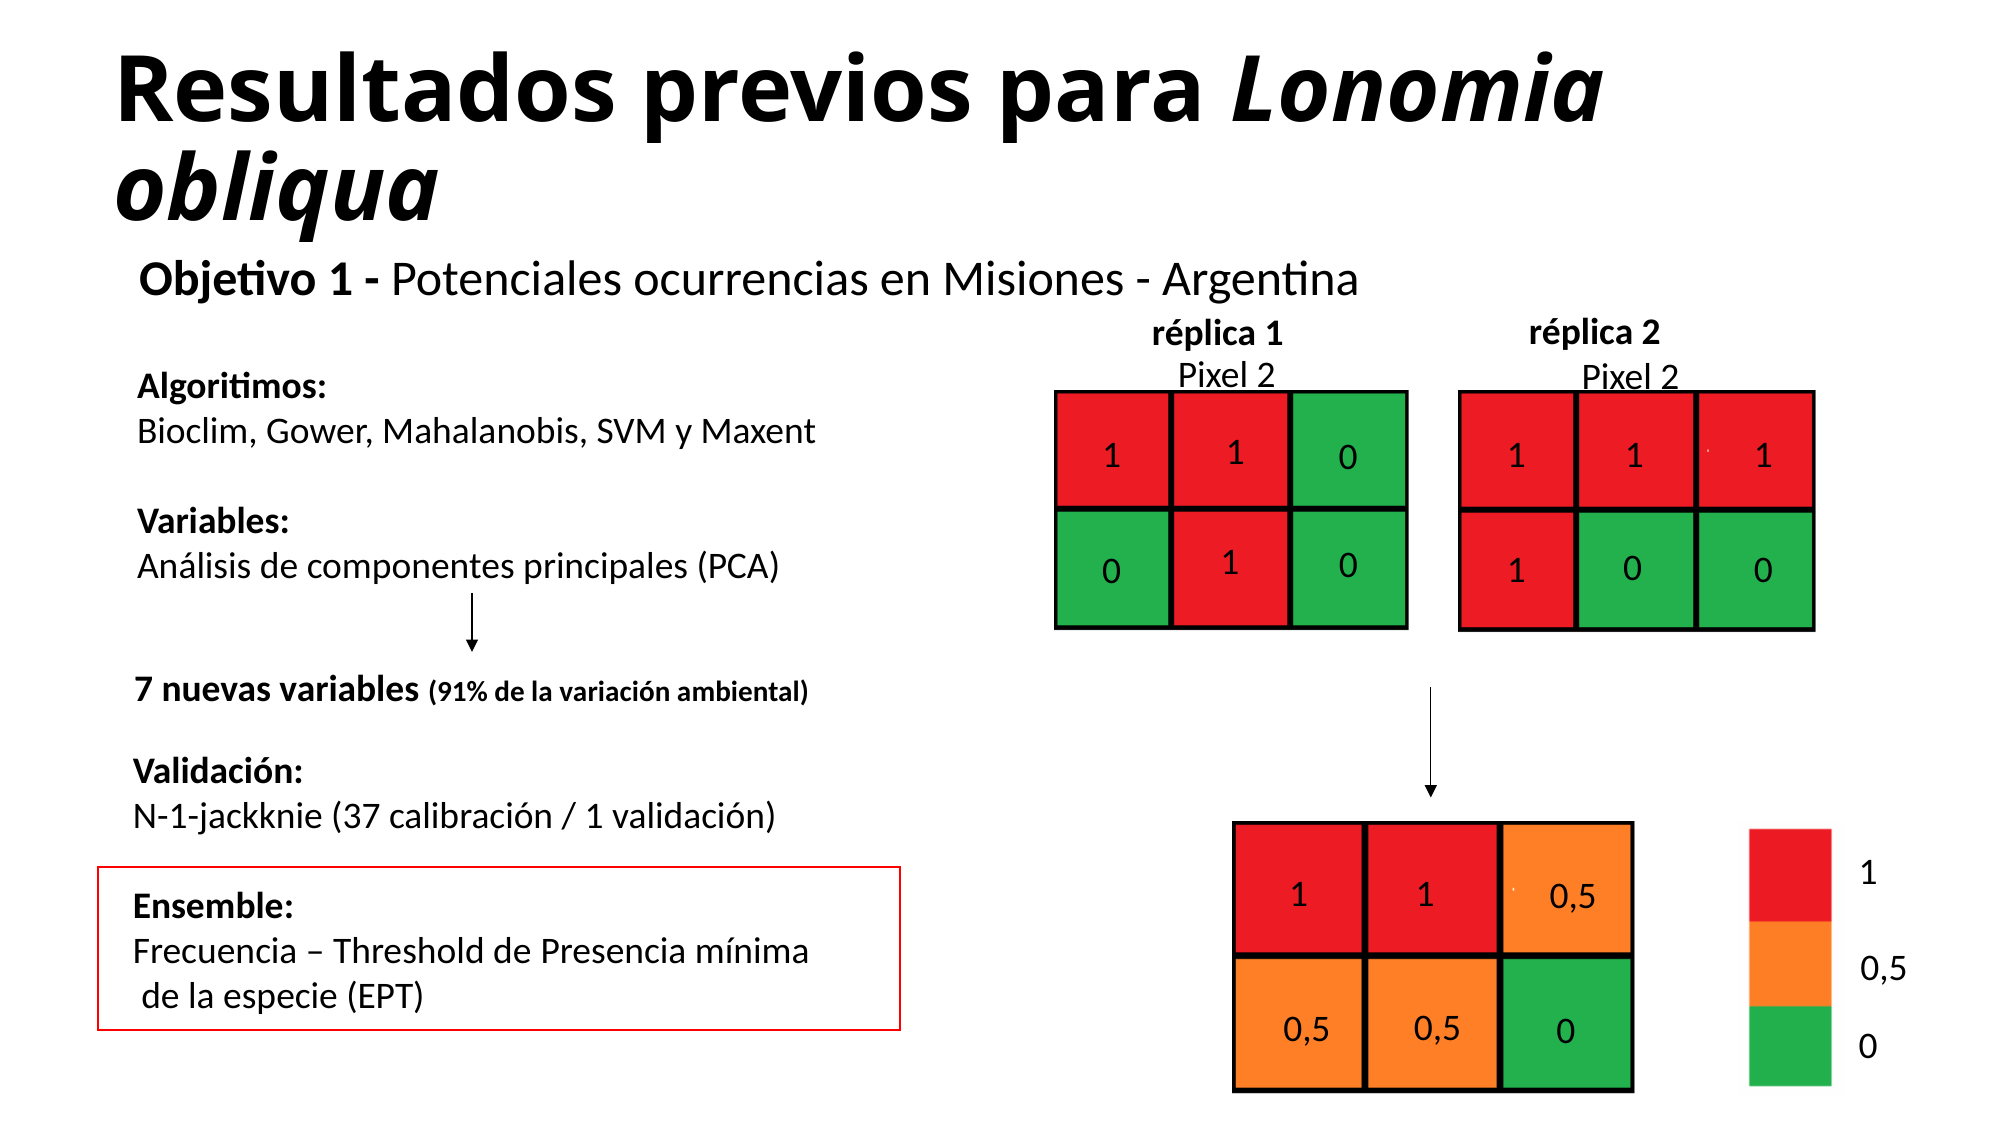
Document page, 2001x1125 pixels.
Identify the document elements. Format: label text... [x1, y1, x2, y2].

picture [1232, 821, 1644, 1100]
text_box 7 nuevas variables (91% de la variación ambiental) [119, 656, 825, 717]
text_box Algoritimos: Bioclim, Gower, Mahalanobis, SVM y Maxent Variables: Análisis de componentes principales (PCA) [122, 353, 832, 684]
picture [1458, 390, 1824, 638]
title Resultados previos para Lonomia obliqua [98, 32, 1824, 251]
text_box réplica 2 [1514, 299, 1676, 360]
text_box 0 [1843, 1013, 1893, 1074]
text_box Validación: N-1-jackknie (37 calibración / 1 validación) Ensemble: Frecuencia – Threshold de Presencia mínima de la especie (EPT) [118, 738, 1118, 1069]
text_box Pixel 2 [1163, 342, 1291, 390]
picture [1653, 822, 1929, 1096]
picture [1054, 390, 1417, 636]
text_box 1 [1843, 839, 1893, 900]
text_box Pixel 2 [1566, 344, 1695, 390]
text_box Objetivo 1 - Potenciales ocurrencias en Misiones - Argentina [124, 237, 1376, 313]
text_box réplica 1 [1137, 300, 1299, 361]
text_box [97, 866, 901, 1031]
